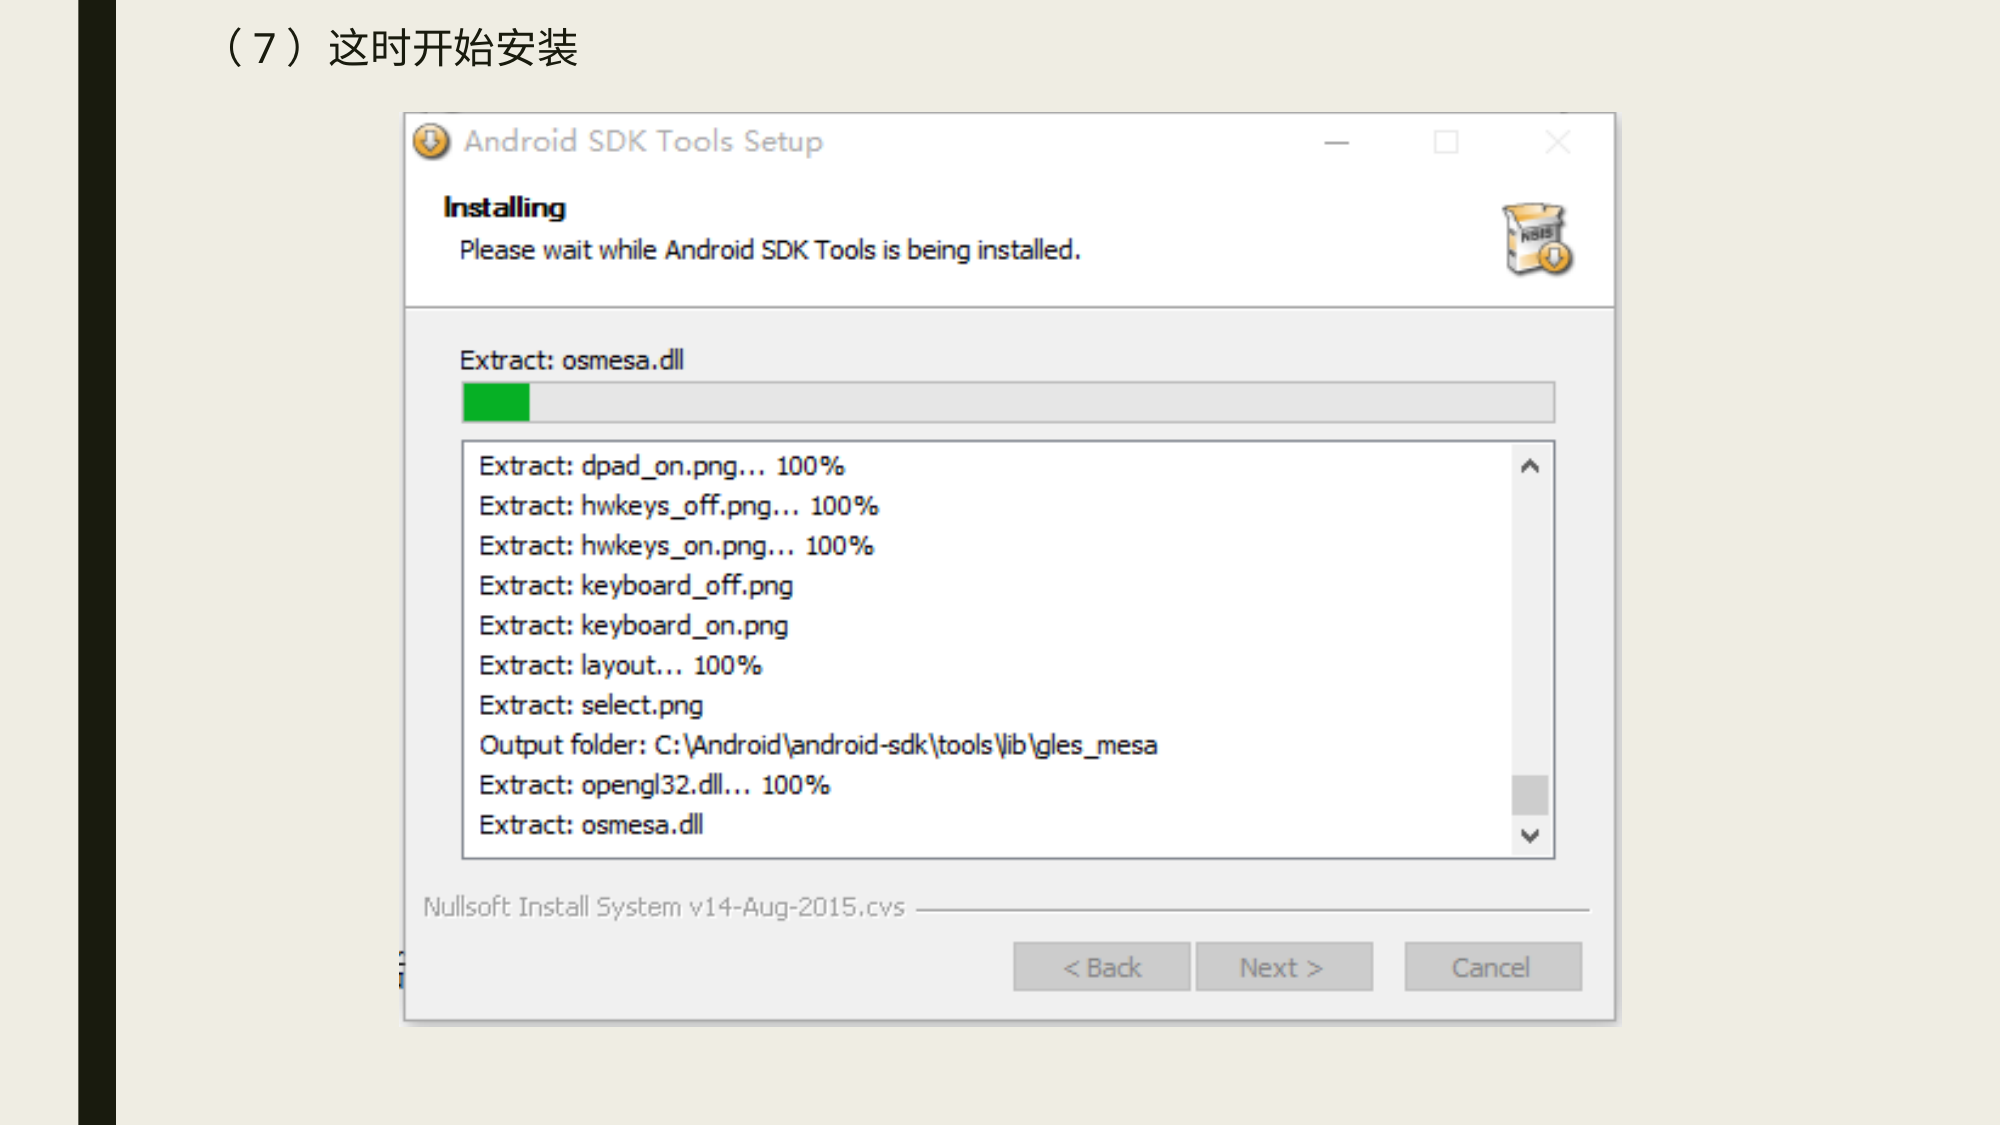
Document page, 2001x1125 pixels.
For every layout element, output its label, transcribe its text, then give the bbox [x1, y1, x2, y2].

list （7）这时开始安装 [186, 18, 1950, 1094]
picture [399, 112, 1622, 1027]
